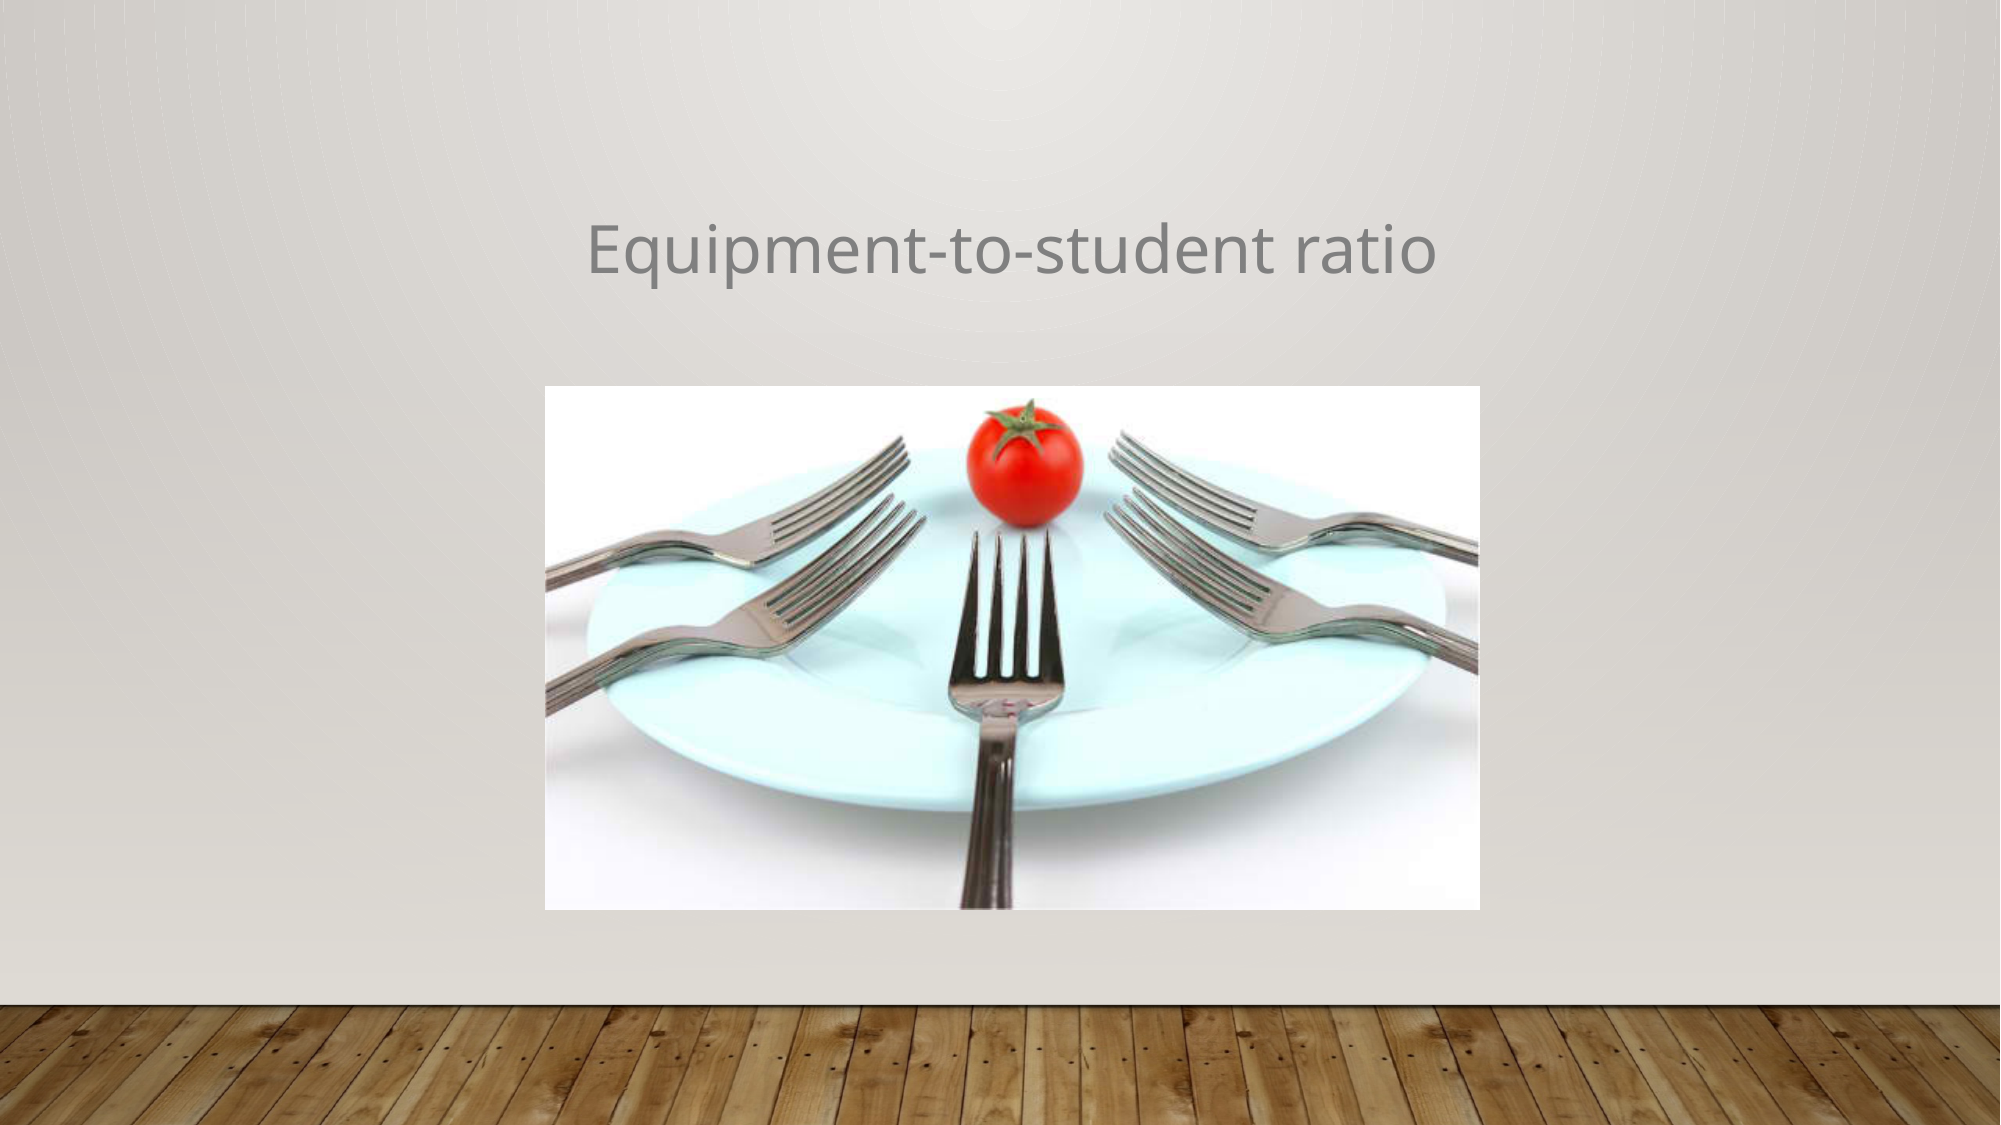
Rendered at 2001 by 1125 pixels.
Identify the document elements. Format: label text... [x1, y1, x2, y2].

picture [544, 385, 1480, 910]
picture [0, 1005, 2000, 1125]
text_box Equipment-to-student ratio [570, 199, 1455, 295]
